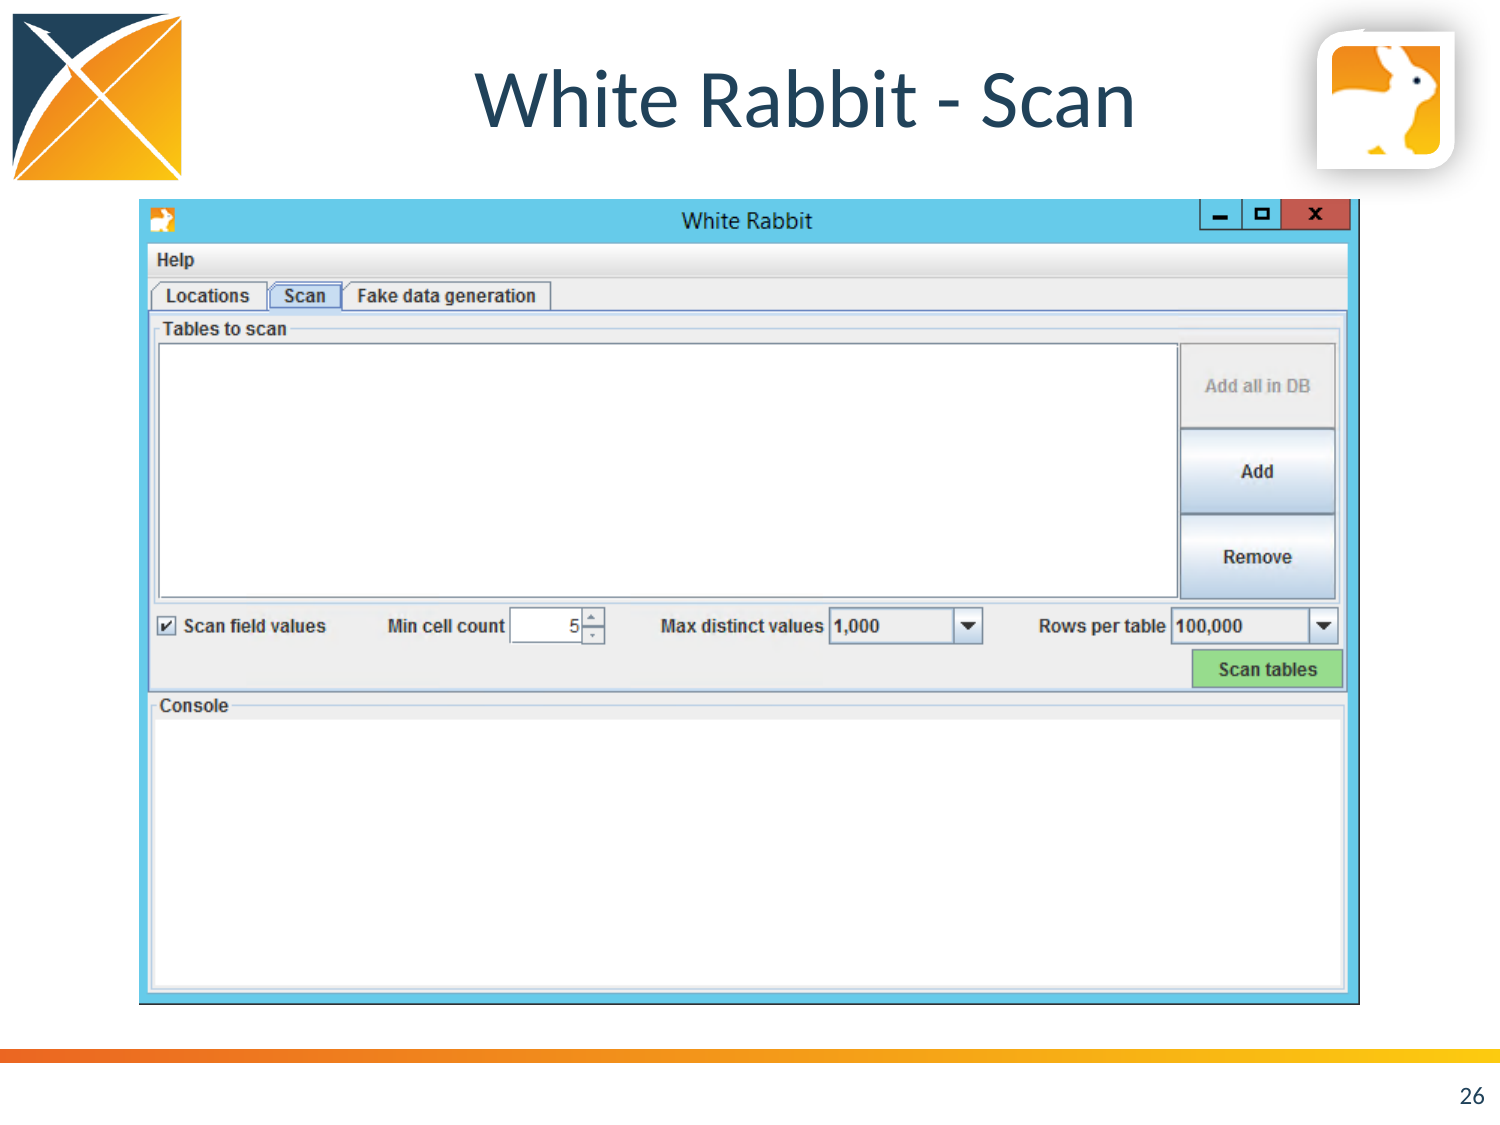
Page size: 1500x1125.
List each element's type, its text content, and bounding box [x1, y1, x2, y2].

slide_number 26 [1149, 1065, 1500, 1125]
title White Rabbit - Scan [187, 24, 1306, 163]
picture [1324, 38, 1448, 162]
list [139, 199, 1361, 1006]
slide_number 110 [1298, 24, 1338, 163]
picture [0, 0, 206, 200]
